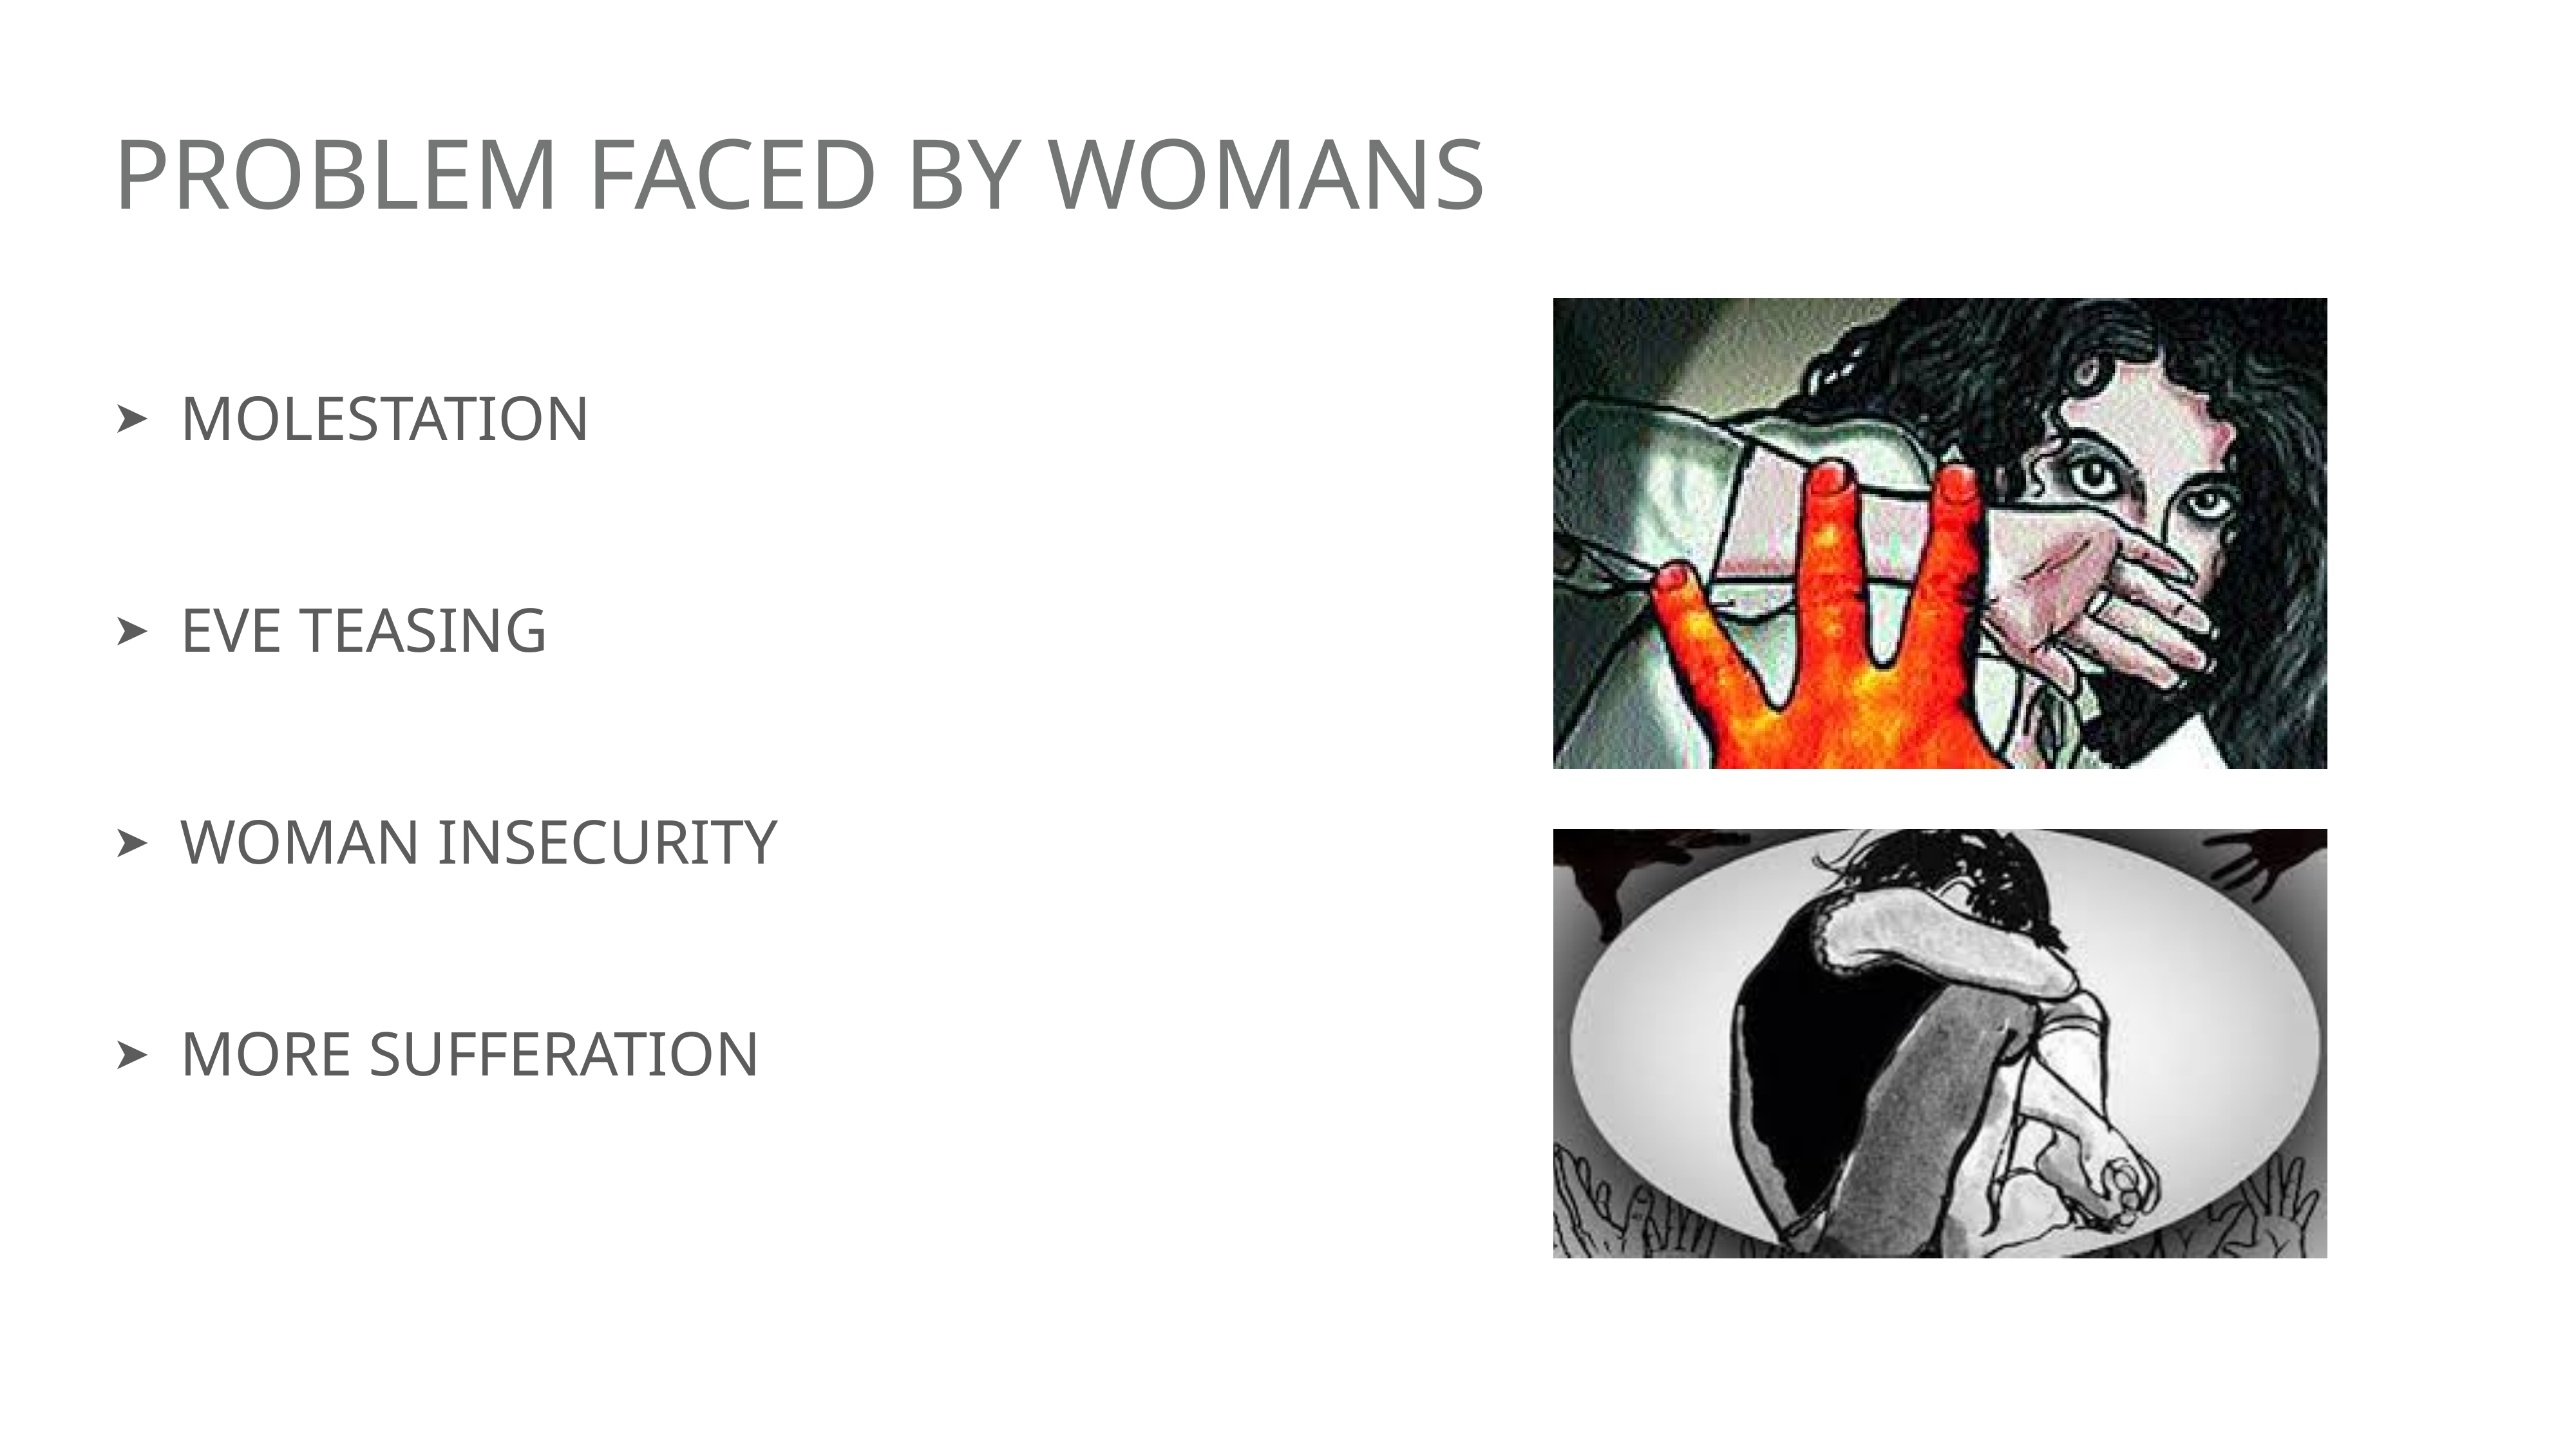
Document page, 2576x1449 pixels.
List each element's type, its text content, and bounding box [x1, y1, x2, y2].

picture [1553, 298, 2327, 769]
picture [1553, 829, 2327, 1259]
list MOLESTATION EVE TEASING WOMAN INSECURITY MORE SUFFERATION [107, 268, 2469, 1342]
title PROBLEM FACED BY WOMaNS [107, 107, 2469, 215]
